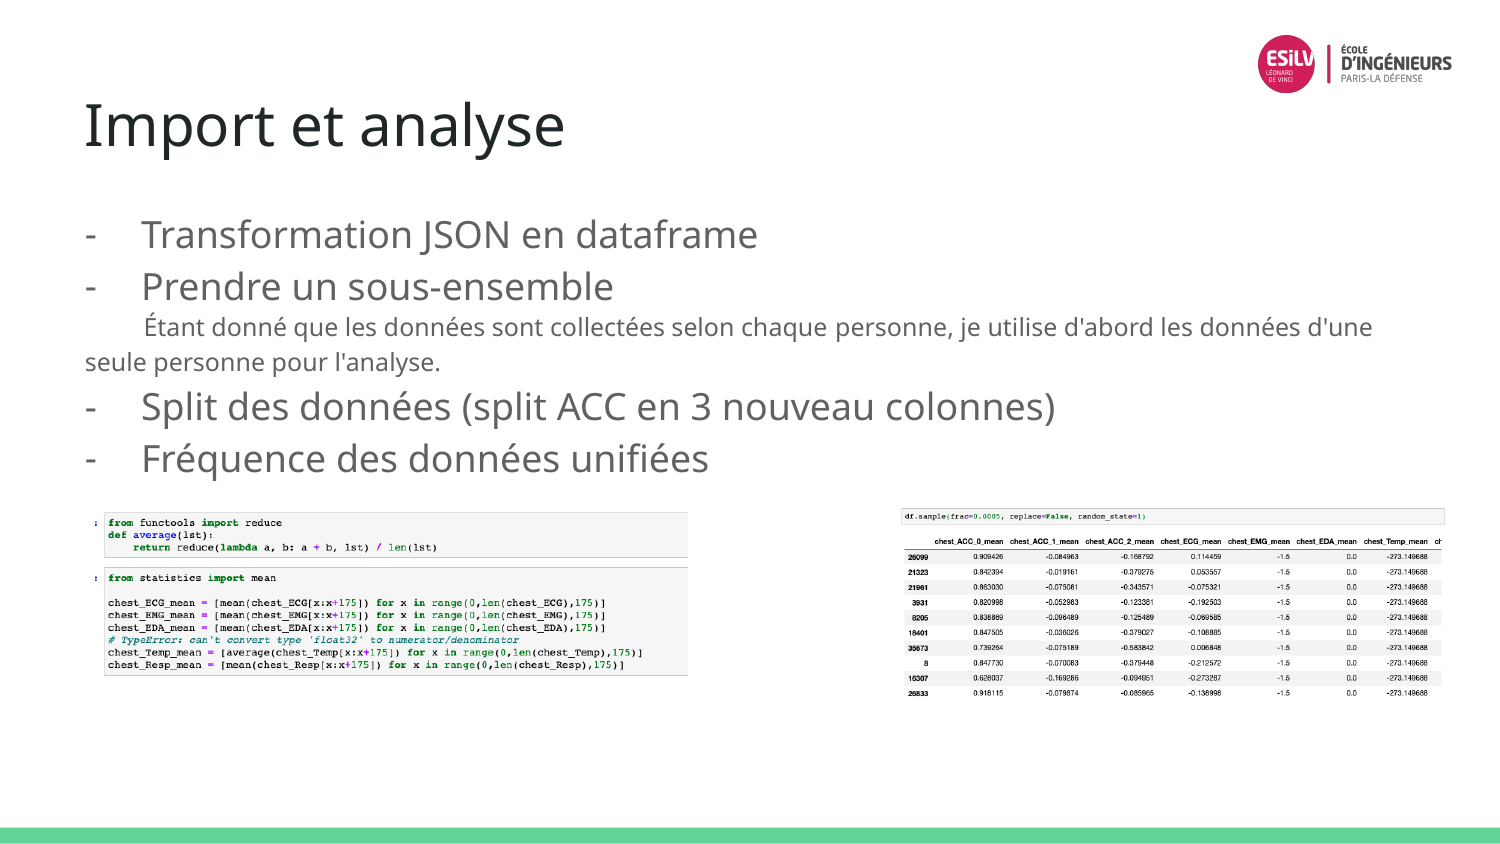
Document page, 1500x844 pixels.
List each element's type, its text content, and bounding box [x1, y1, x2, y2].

picture [1258, 35, 1453, 93]
picture [900, 508, 1450, 699]
picture [95, 508, 688, 680]
list Transformation JSON en dataframe Prendre un sous-ensemble Étant donné que les données sont collectées selon chaque personne, je utilise d'abord les données d'une seule personne pour l'analyse. Split des données (split ACC en 3 nouveau colonnes) Fréquence des données unifiées [51, 189, 1449, 750]
title Import et analyse [51, 72, 1449, 167]
